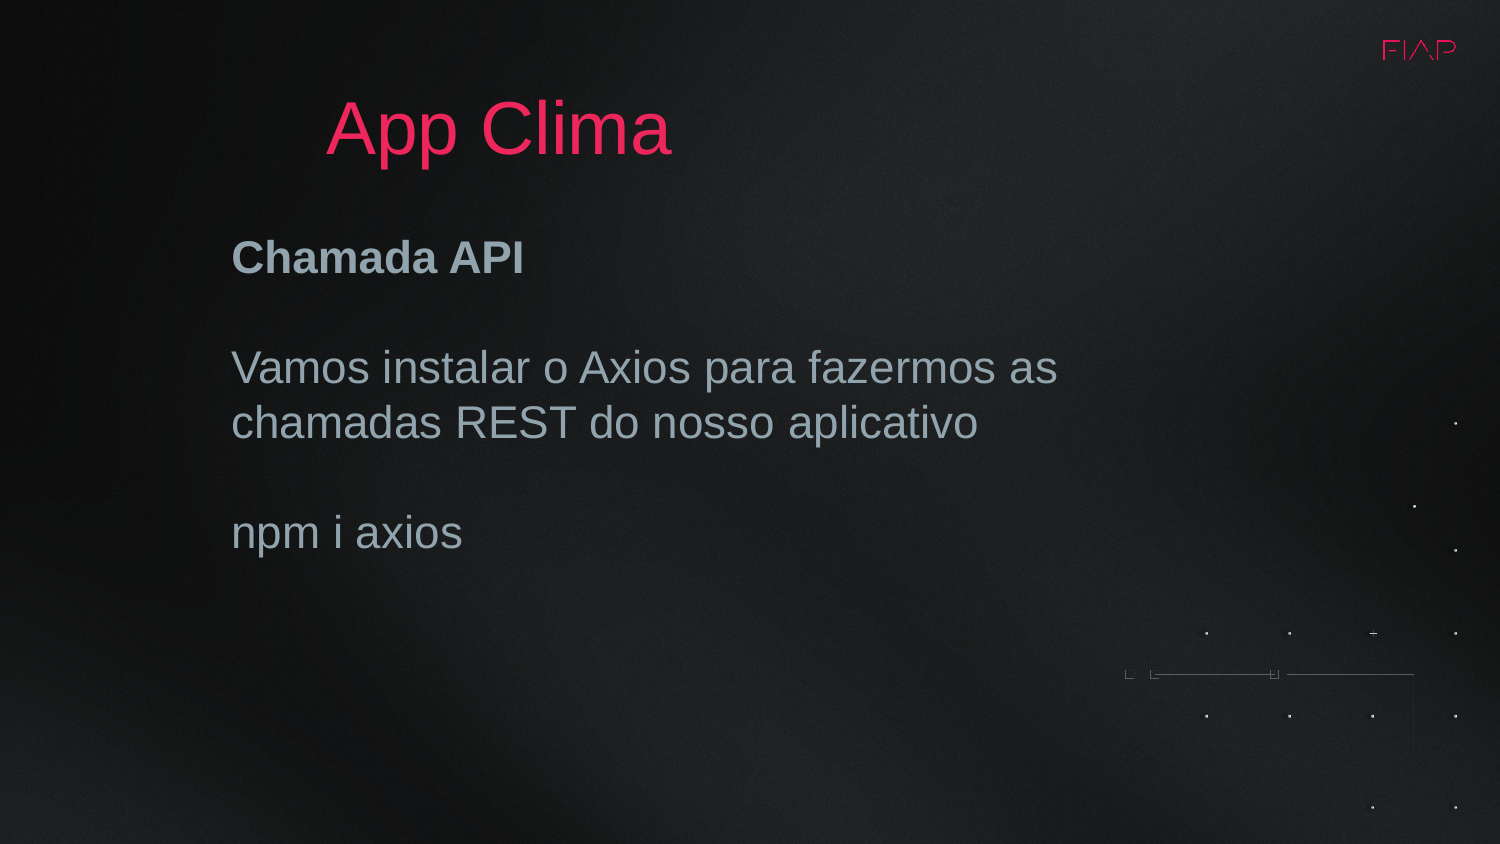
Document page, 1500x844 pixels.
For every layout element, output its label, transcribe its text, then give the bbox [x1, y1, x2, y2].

text_box App Clima [311, 72, 1126, 177]
picture [0, 0, 1500, 844]
text_box Chamada API Vamos instalar o Axios para fazermos as chamadas REST do nosso aplicativo npm i axios [216, 220, 1284, 566]
